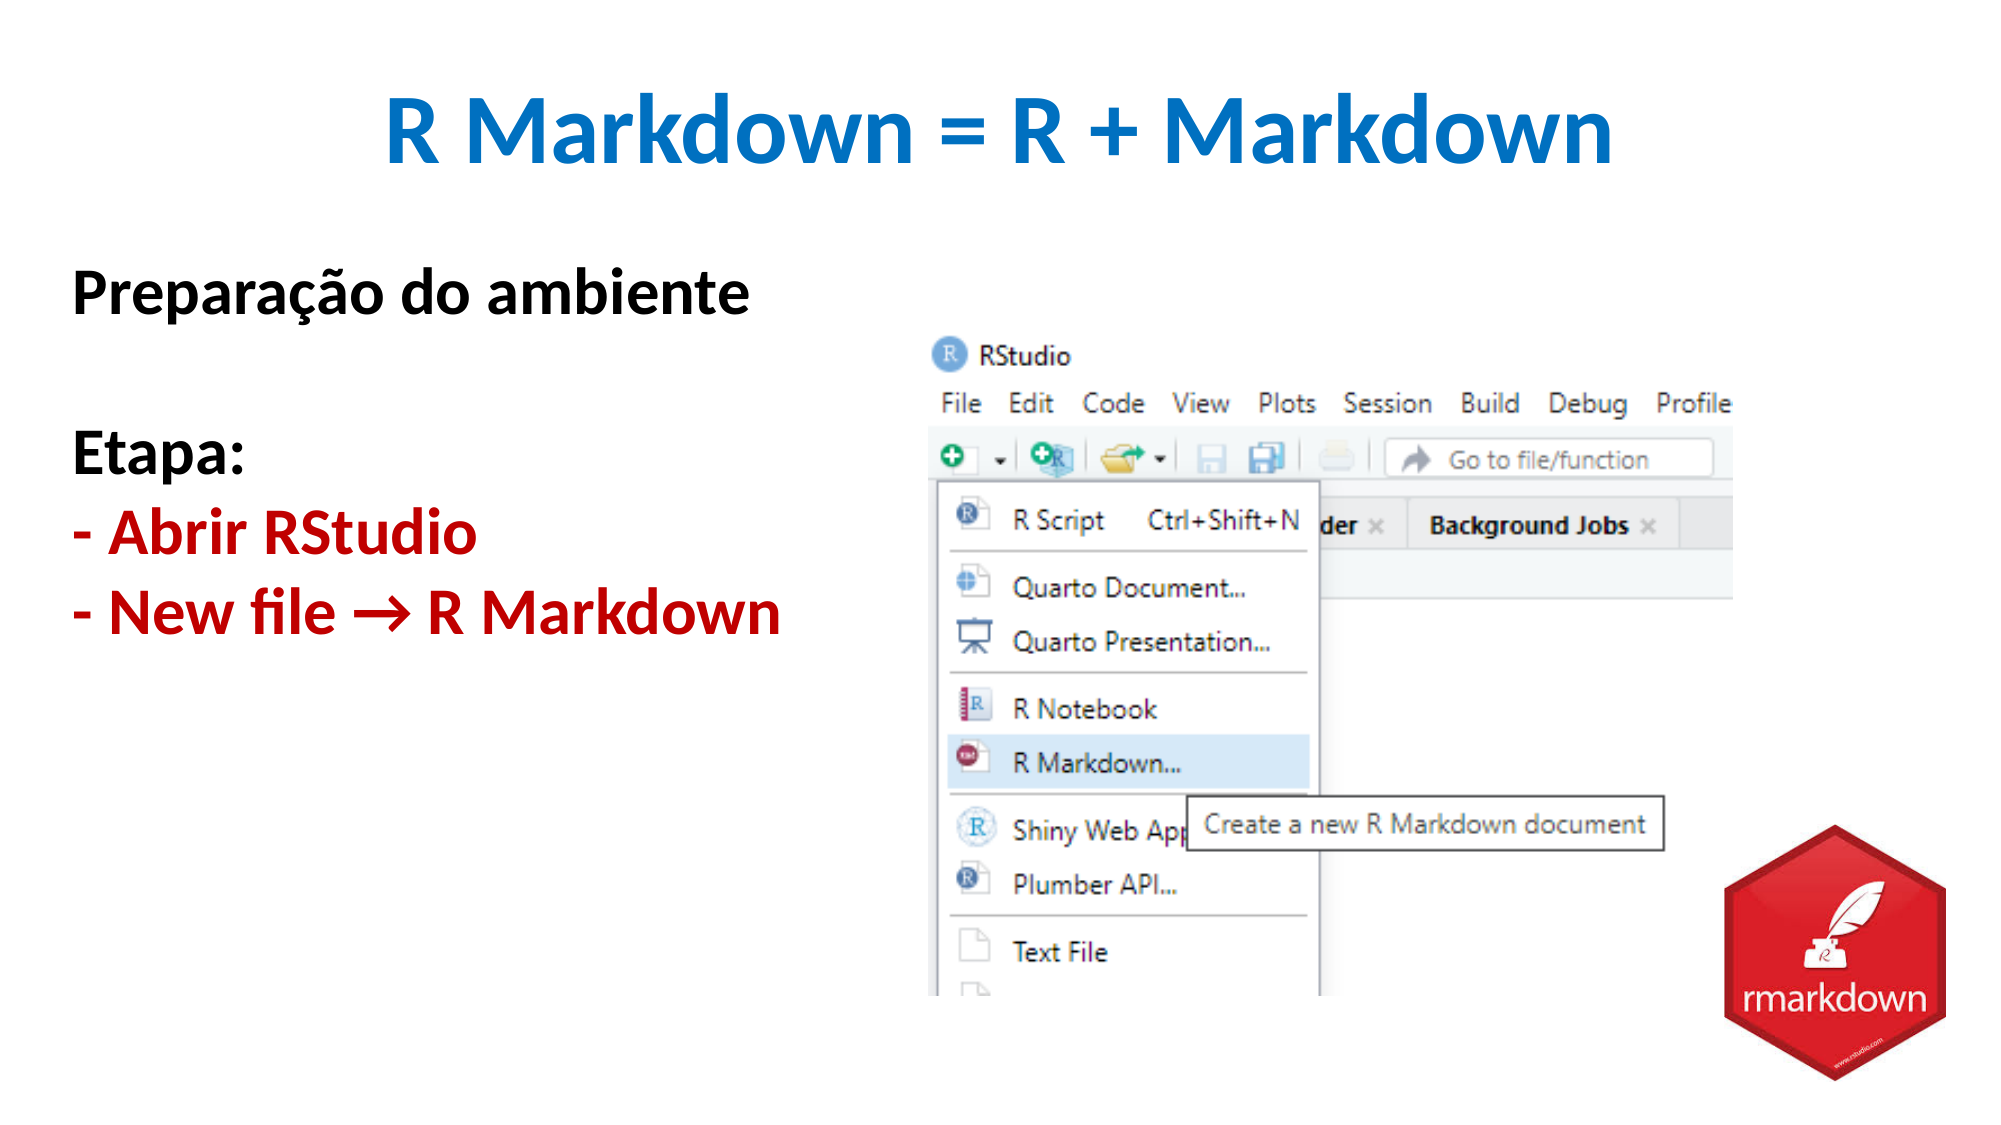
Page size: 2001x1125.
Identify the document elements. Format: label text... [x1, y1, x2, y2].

text_box R Markdown = R + Markdown [0, 55, 2000, 311]
picture [928, 330, 1946, 1082]
text_box Preparação do ambiente Etapa: - Abrir RStudio - New file → R Markdown [58, 311, 1696, 736]
